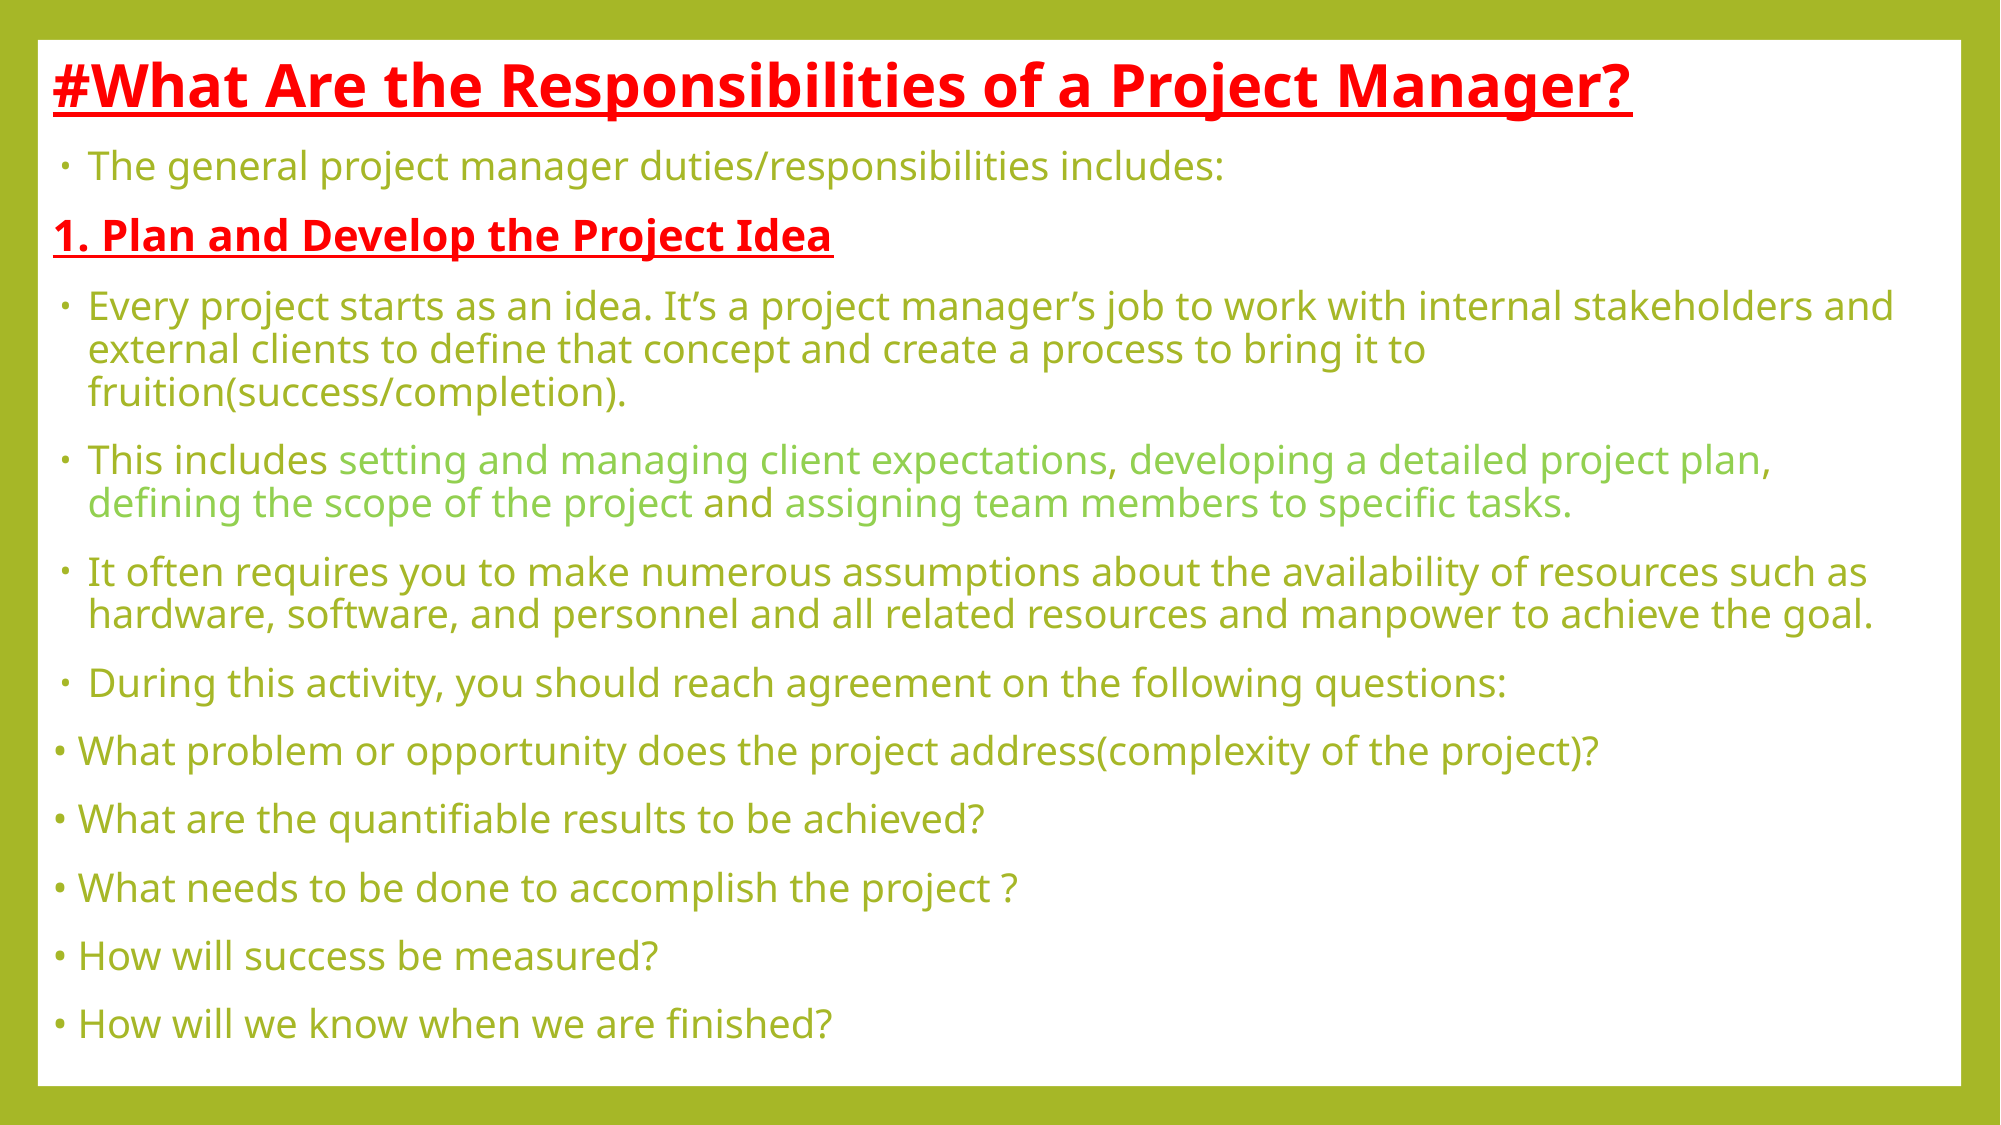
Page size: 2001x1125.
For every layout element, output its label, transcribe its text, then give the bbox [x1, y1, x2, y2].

list #What Are the Responsibilities of a Project Manager? The general project manager duties/responsibilities includes: 1. Plan and Develop the Project Idea Every project starts as an idea. It’s a project manager’s job to work with internal stakeholders and external clients to define that concept and create a process to bring it to fruition(success/completion). This includes setting and managing client expectations, developing a detailed project plan, defining the scope of the project and assigning team members to specific tasks. It often requires you to make numerous assumptions about the availability of resources such as hardware, software, and personnel and all related resources and manpower to achieve the goal. During this activity, you should reach agreement on the following questions: • What problem or opportunity does the project address(complexity of the project)? • What are the quantifiable results to be achieved? • What needs to be done to accomplish the project ? • How will success be measured? • How will we know when we are finished? [37, 48, 1946, 1066]
